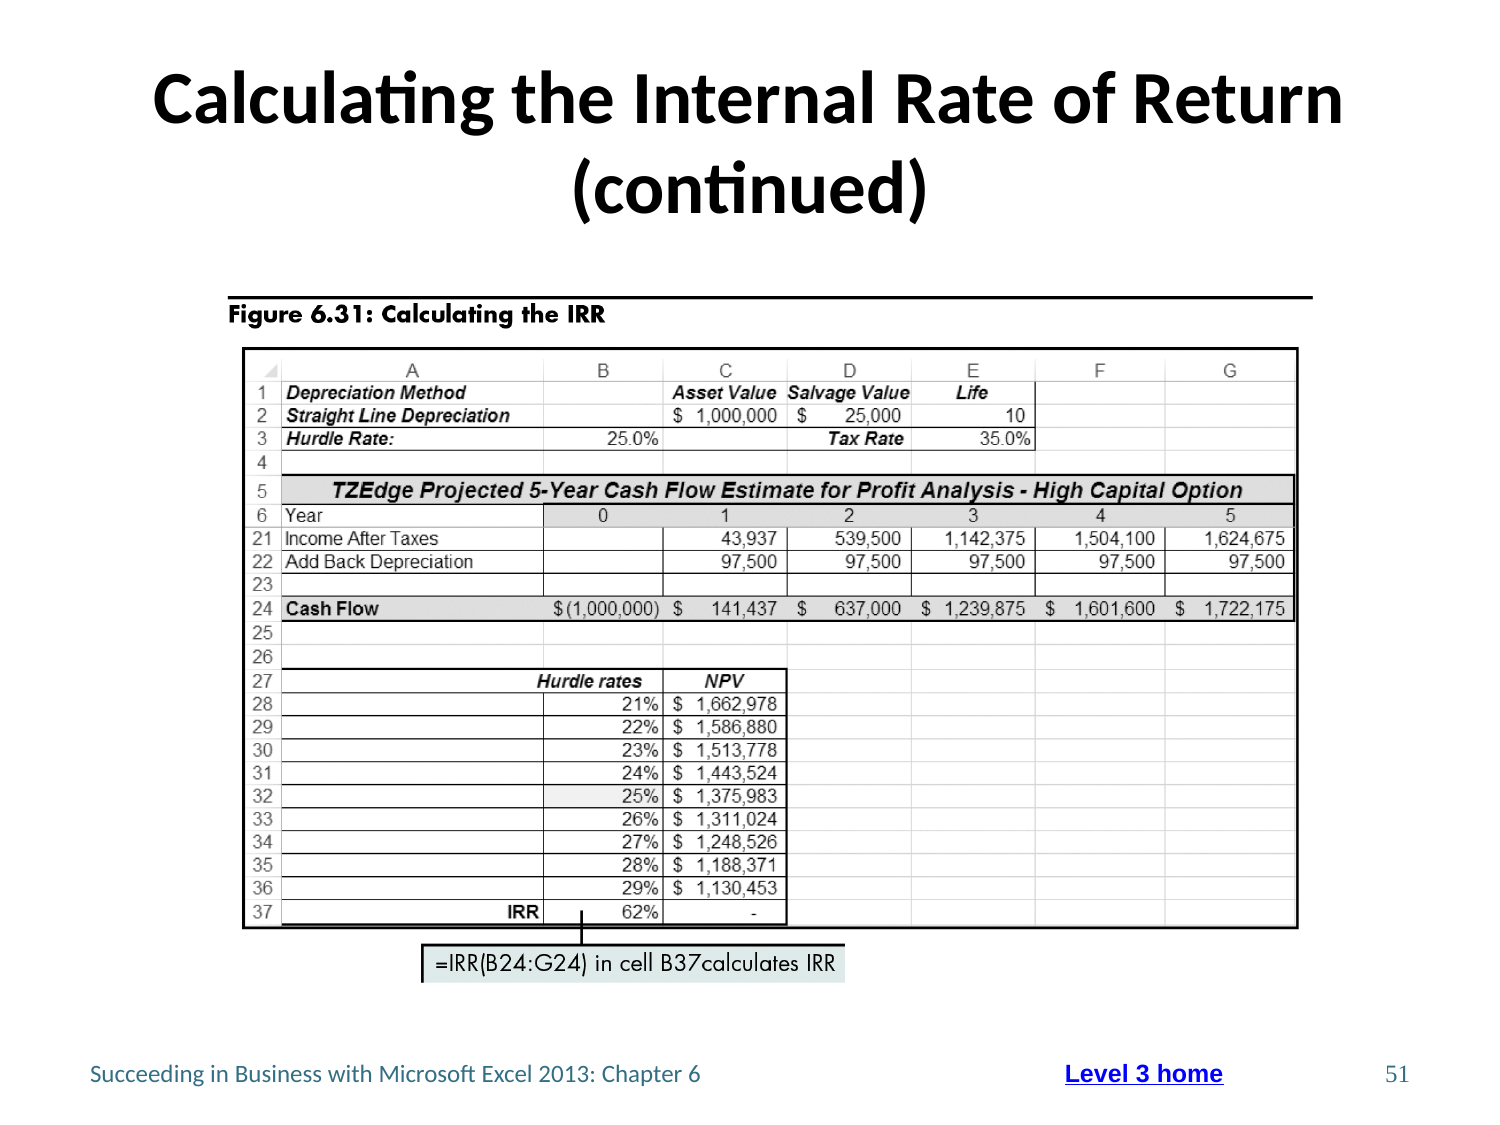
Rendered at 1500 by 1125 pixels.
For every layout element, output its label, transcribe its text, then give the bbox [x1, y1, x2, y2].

slide_number 51 [1074, 1042, 1425, 1103]
text_box Level 3 home [1049, 1050, 1288, 1095]
footer Succeeding in Business with Microsoft Excel 2013: Chapter 6 [75, 1042, 963, 1103]
title Calculating the Internal Rate of Return (continued) [75, 45, 1425, 233]
picture [226, 296, 1313, 983]
